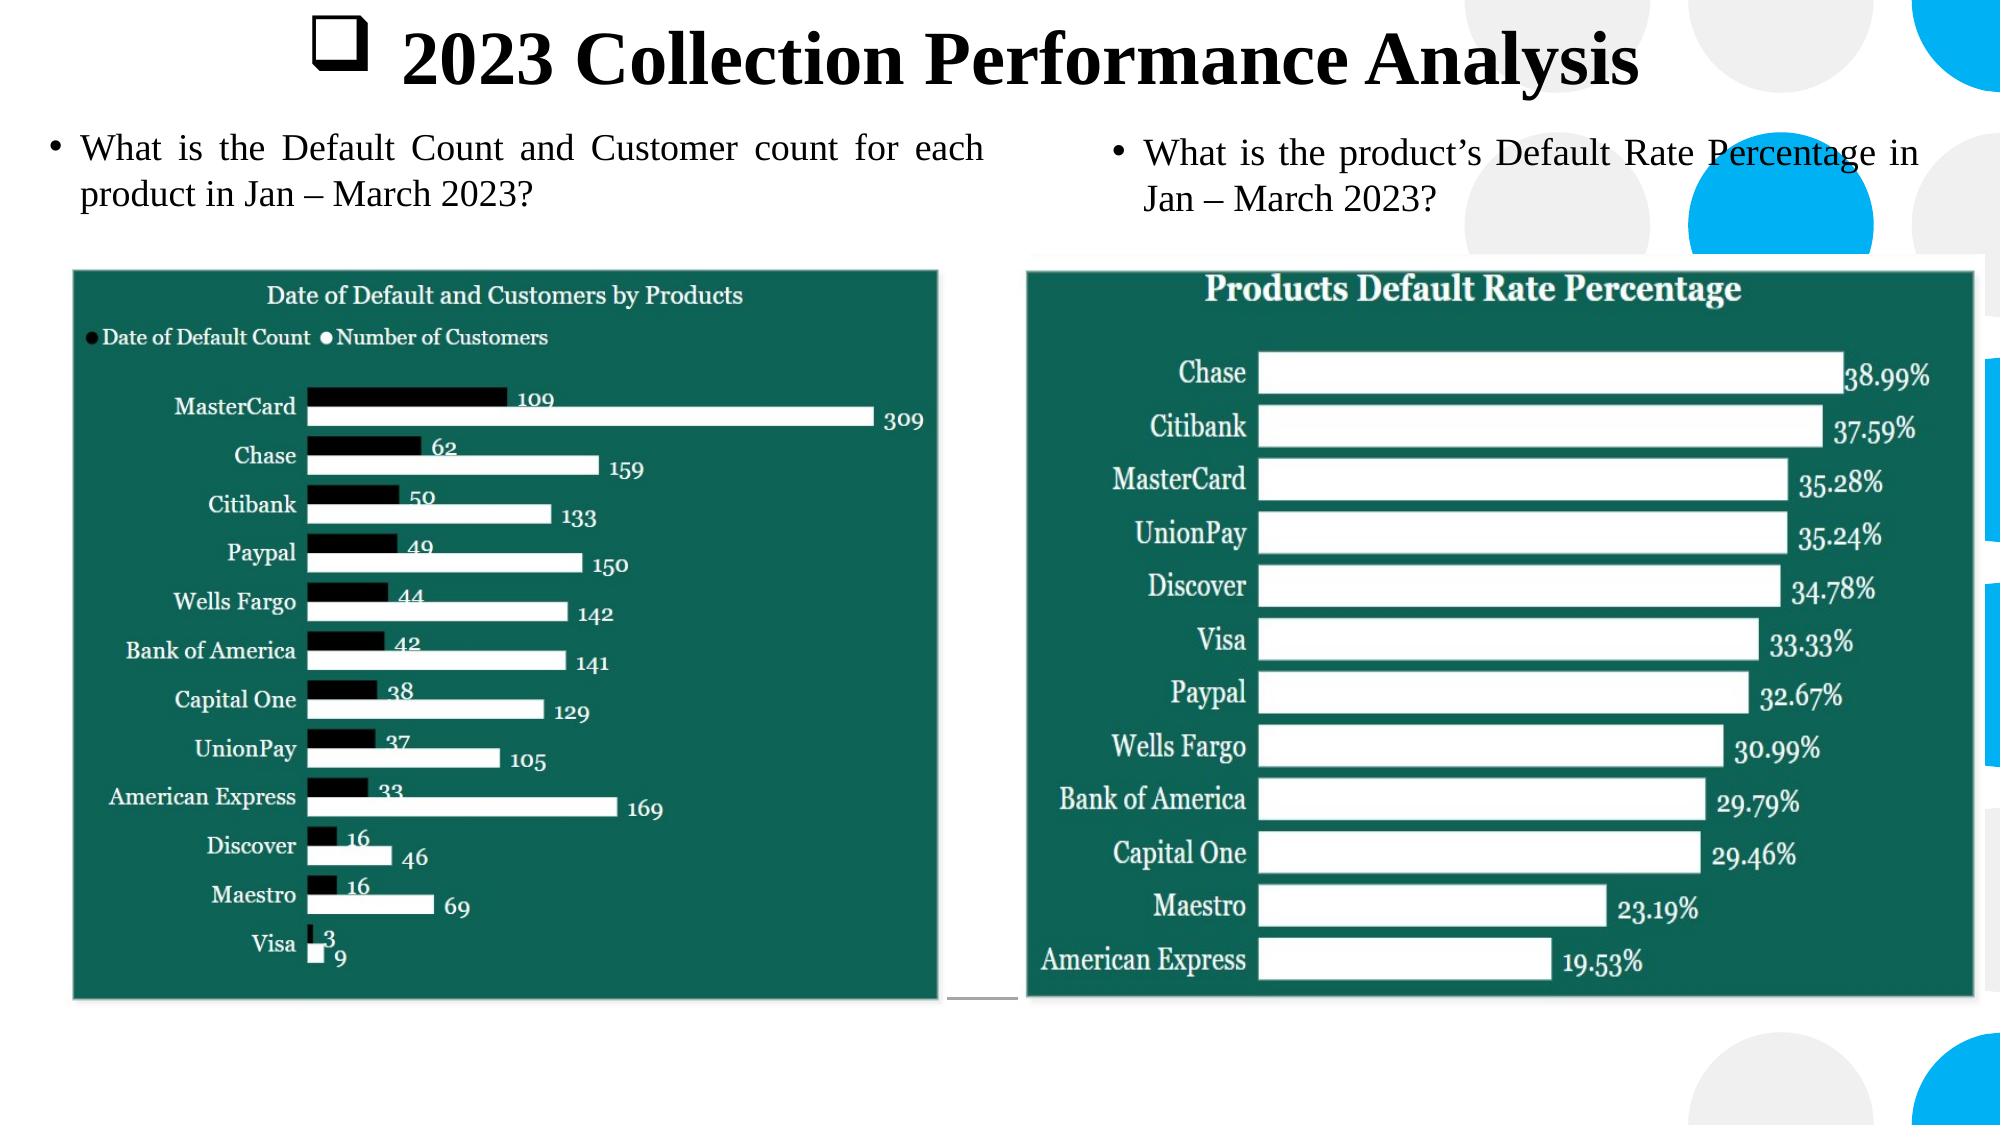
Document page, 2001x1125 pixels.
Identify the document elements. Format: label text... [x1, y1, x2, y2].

title 2023 Collection Performance Analysis [291, 0, 1904, 108]
text_box What is the product’s Default Rate Percentage in Jan – March 2023? [1097, 119, 1935, 228]
picture [63, 259, 947, 1010]
picture [1018, 254, 1985, 1010]
list What is the Default Count and Customer count for each product in Jan – March 2023? [34, 115, 1000, 223]
